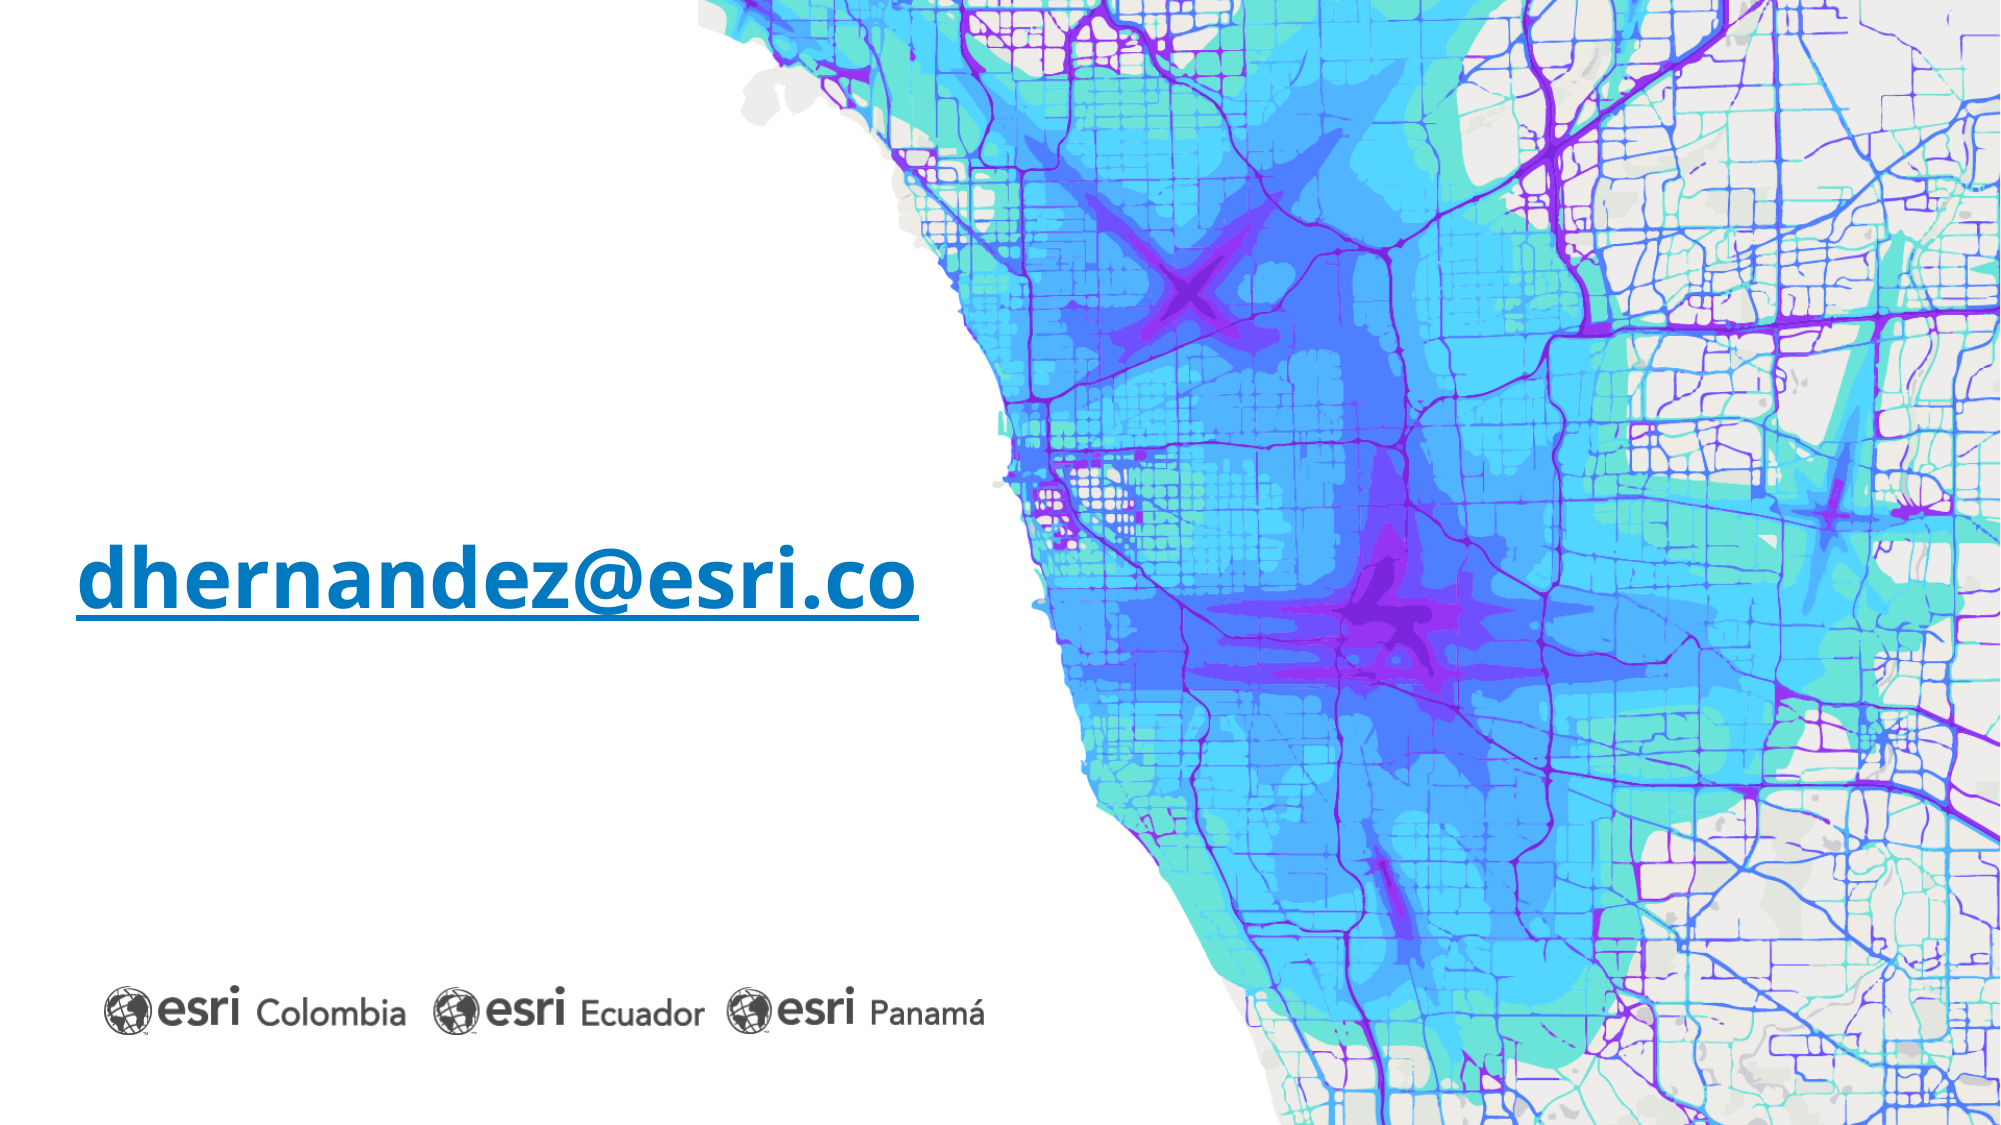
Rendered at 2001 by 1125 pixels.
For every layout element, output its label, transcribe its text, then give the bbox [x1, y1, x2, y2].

text_box dhernandez@esri.co [61, 517, 934, 746]
picture [0, 0, 2001, 1125]
